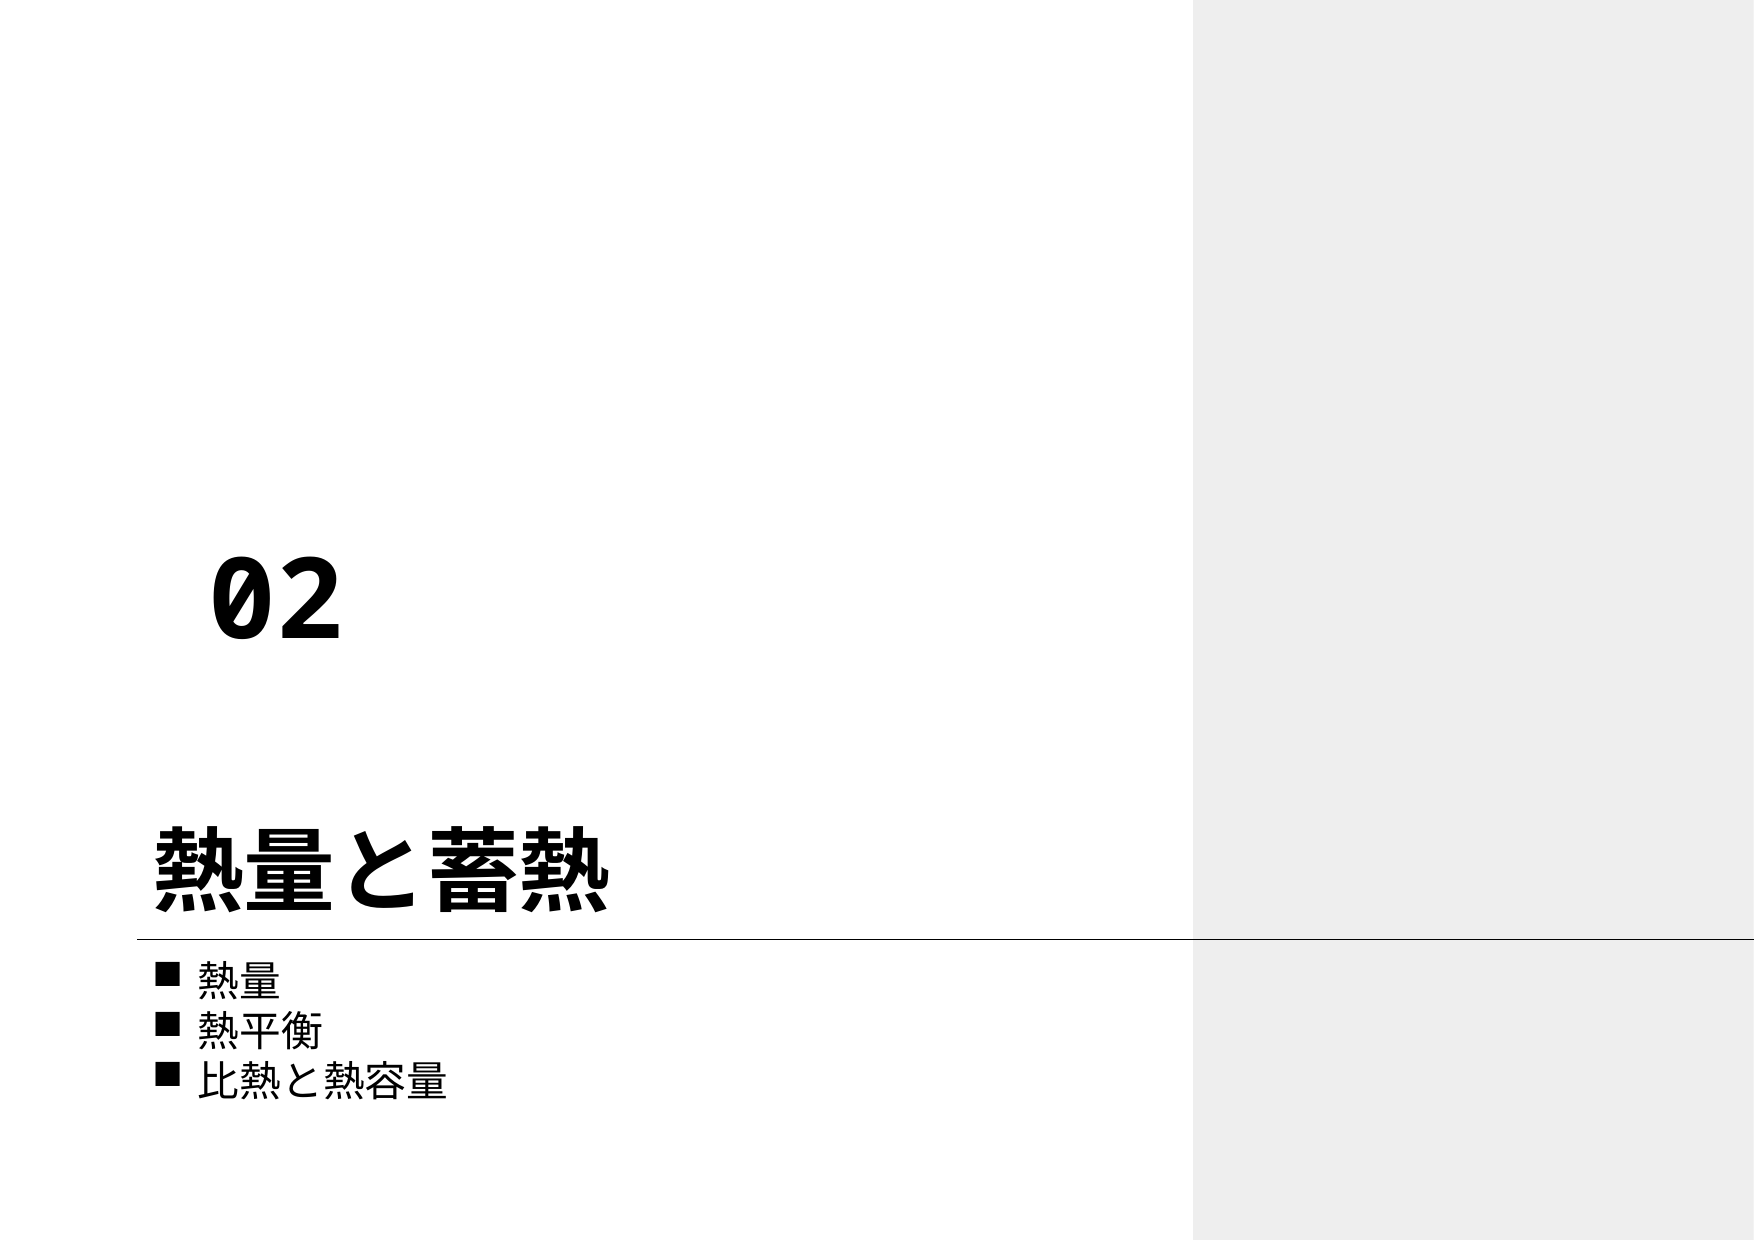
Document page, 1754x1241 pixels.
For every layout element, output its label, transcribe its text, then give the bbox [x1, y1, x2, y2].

picture [1193, 0, 1754, 939]
subtitle 熱量 熱平衡 比熱と熱容量 [137, 939, 1194, 1148]
list 02 [136, 478, 416, 709]
picture [1193, 940, 1754, 1240]
title 熱量と蓄熱 [137, 735, 1750, 938]
